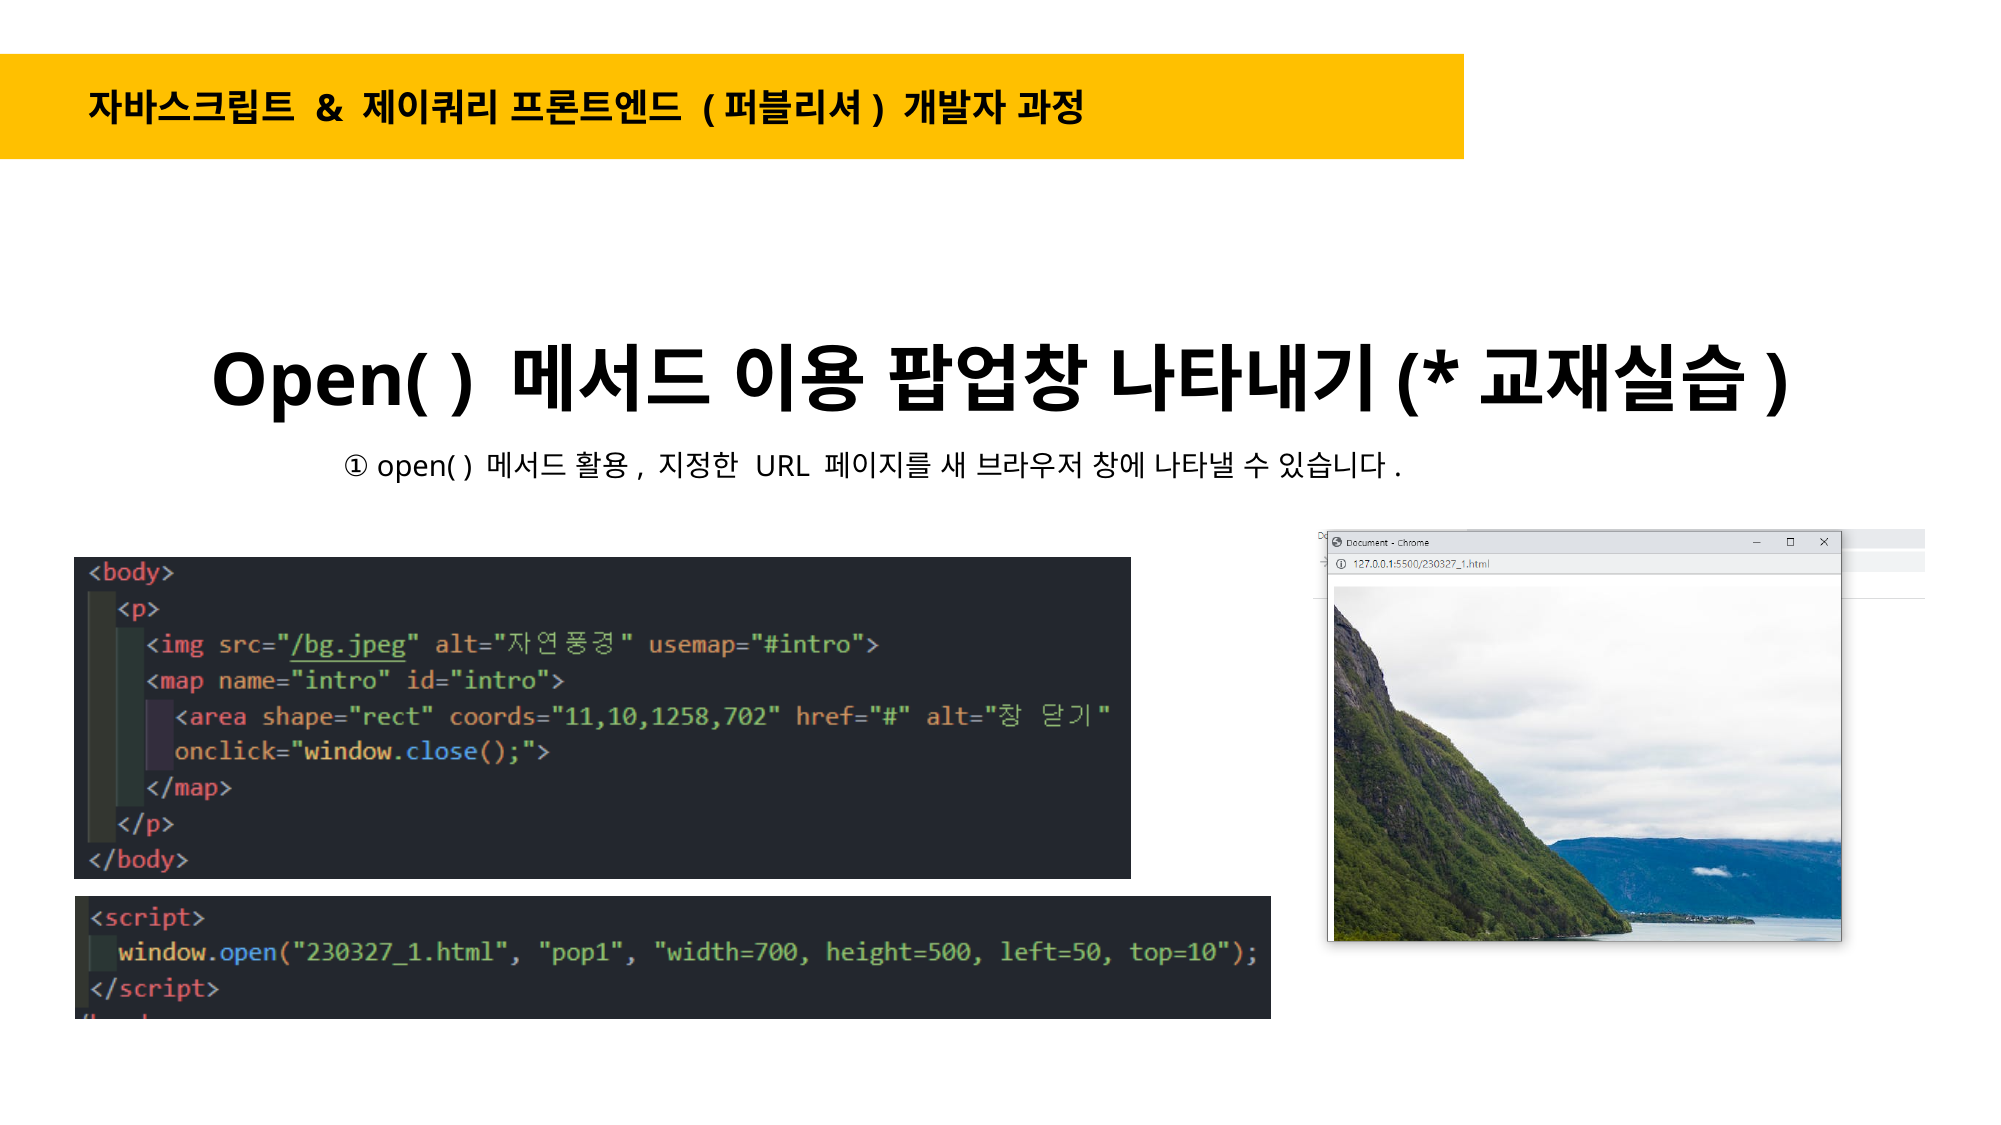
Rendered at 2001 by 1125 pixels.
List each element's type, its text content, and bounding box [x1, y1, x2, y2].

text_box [0, 53, 1464, 160]
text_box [74, 529, 1925, 1104]
text_box ① open( ) 메서드 활용, 지정한 URL 페이지를 새 브라우저 창에 나타낼 수 있습니다. [328, 440, 1464, 490]
text_box Open( ) 메서드 이용 팝업창 나타내기(*교재실습) [62, 325, 1938, 428]
